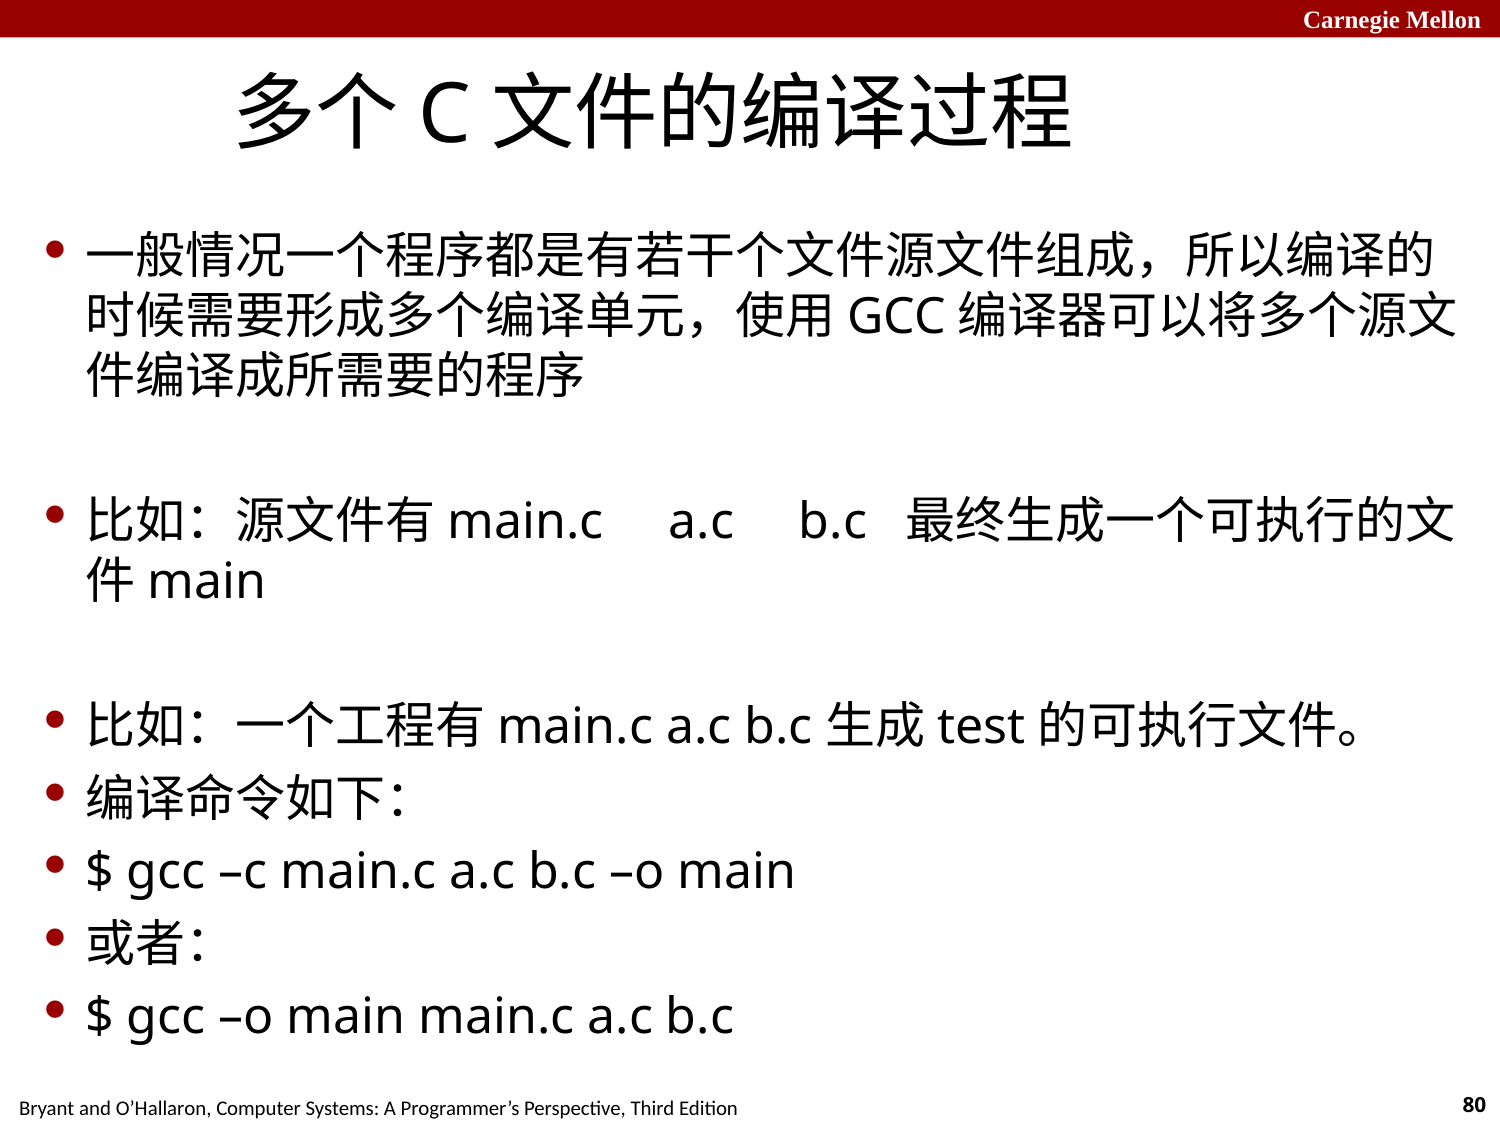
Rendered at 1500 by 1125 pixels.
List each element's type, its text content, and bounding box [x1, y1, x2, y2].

text_box 多个C文件的编译过程 [156, 51, 1150, 167]
text_box 一般情况一个程序都是有若干个文件源文件组成，所以编译的时候需要形成多个编译单元，使用GCC编译器可以将多个源文件编译成所需要的程序 比如：源文件有main.c a.c b.c 最终生成一个可执行的文件main 比如：一个工程有main.c a.c b.c生成test的可执行文件。 编译命令如下： $ gcc –c main.c a.c b.c –o main 或者： $ gcc –o main main.c a.c b.c [37, 217, 1475, 1125]
